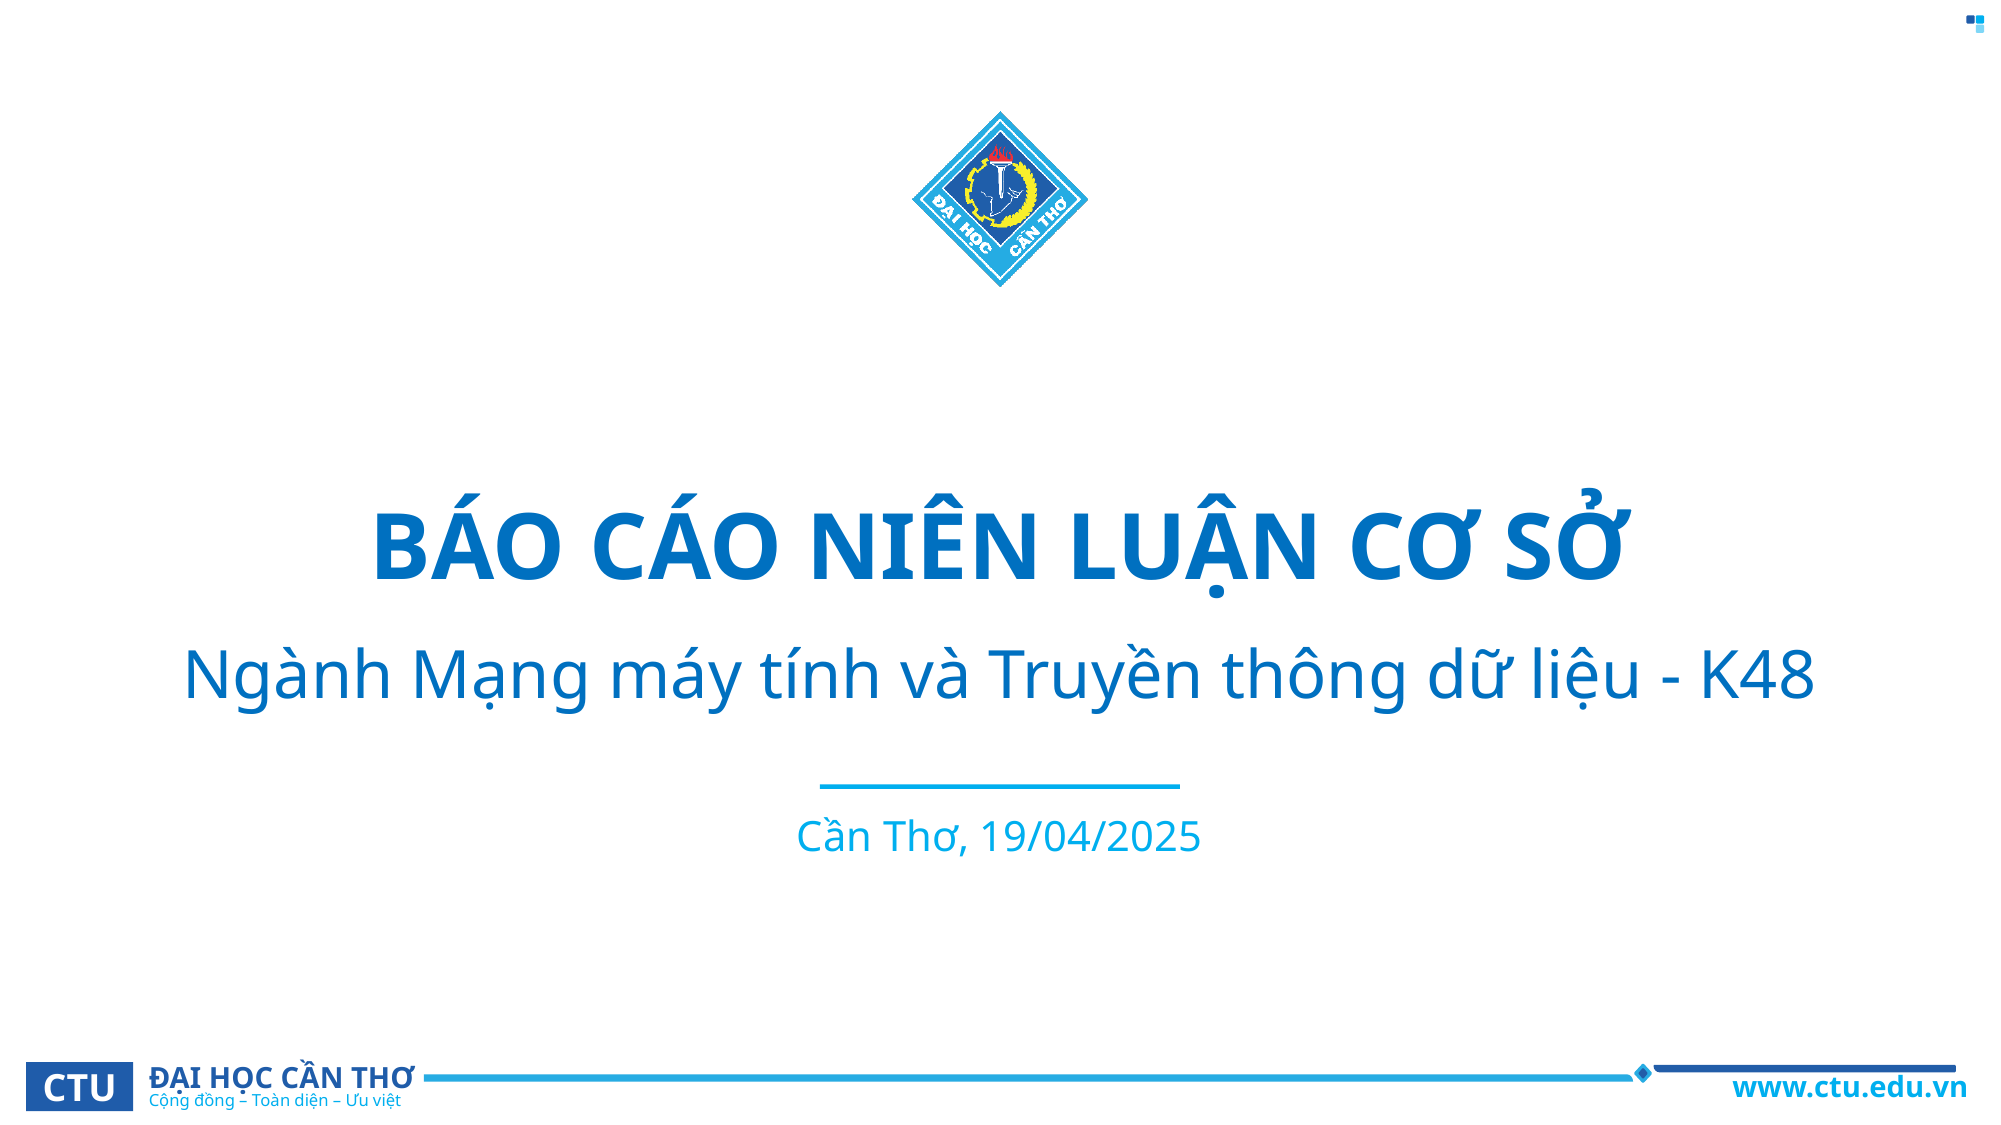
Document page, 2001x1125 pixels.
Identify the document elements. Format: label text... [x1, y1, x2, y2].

list Cần Thơ, 19/04/2025 [80, 807, 1920, 889]
subtitle Ngành Mạng máy tính và Truyền thông dữ liệu - K48 [80, 633, 1920, 804]
title BÁO CÁO NIÊN LUẬN CƠ SỞ [80, 329, 1920, 606]
picture [912, 111, 1088, 287]
